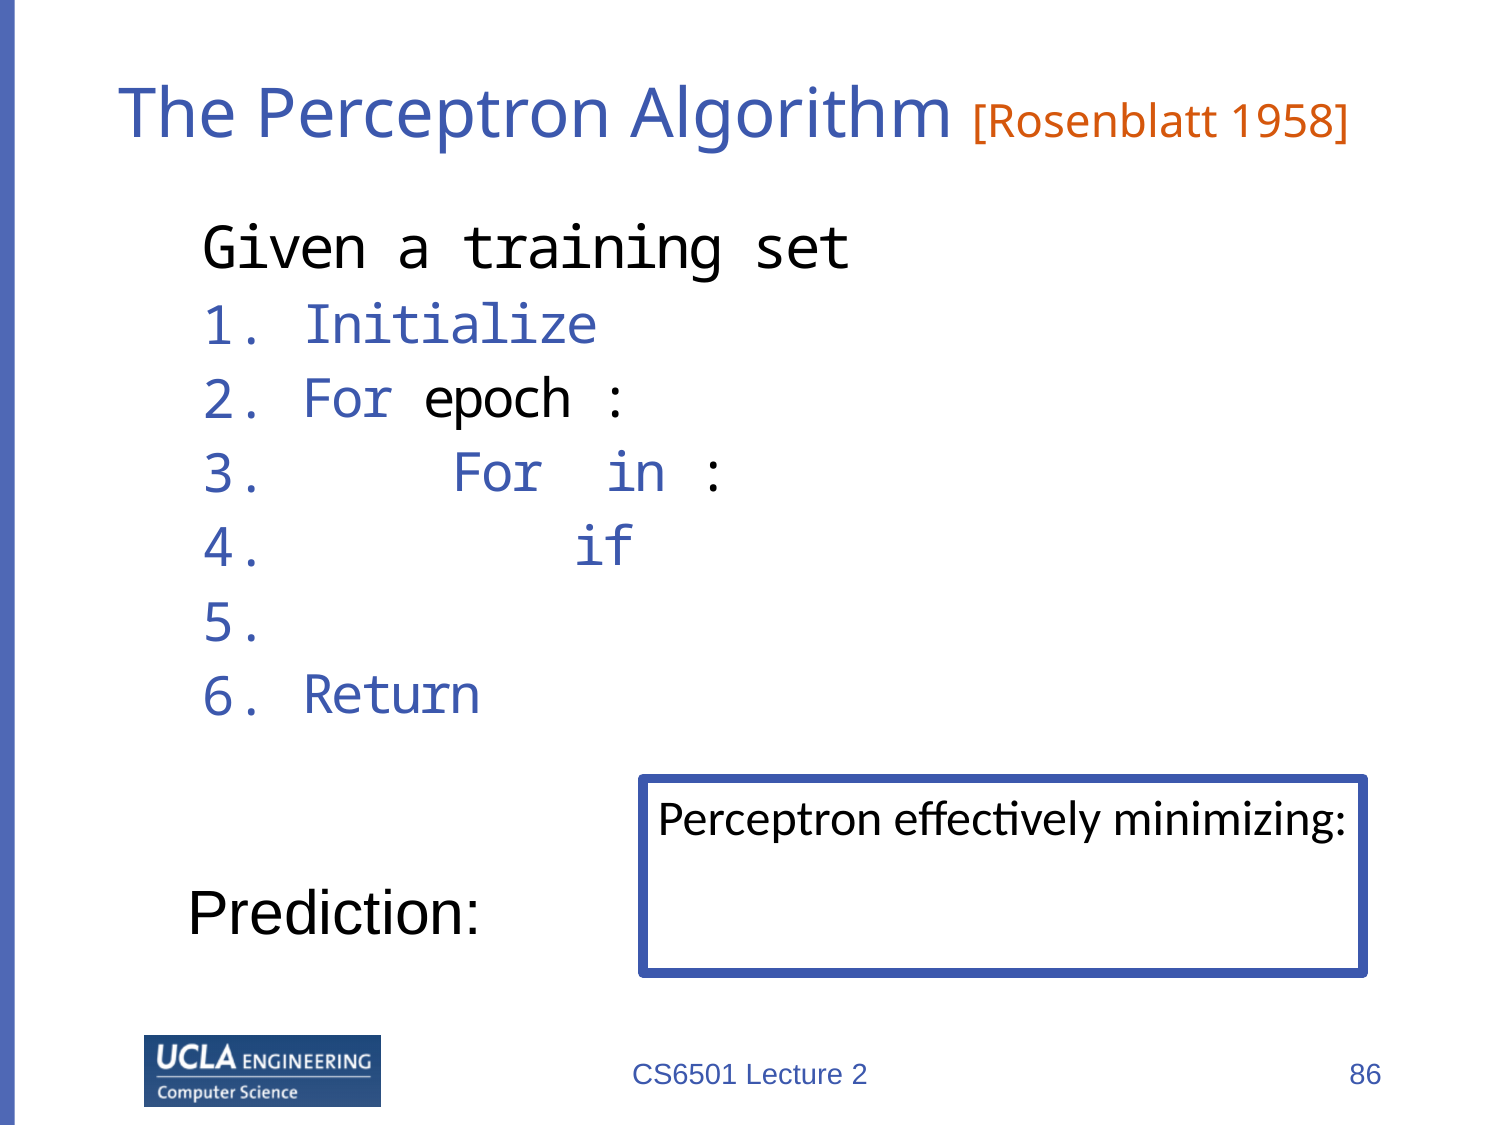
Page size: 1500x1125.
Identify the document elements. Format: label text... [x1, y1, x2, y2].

picture [144, 1035, 381, 1107]
footer CS6501 Lecture 2 [496, 1042, 1004, 1103]
title The Perceptron Algorithm [Rosenblatt 1958] [103, 59, 1397, 171]
list [187, 290, 288, 874]
slide_number 86 [1059, 1042, 1397, 1103]
